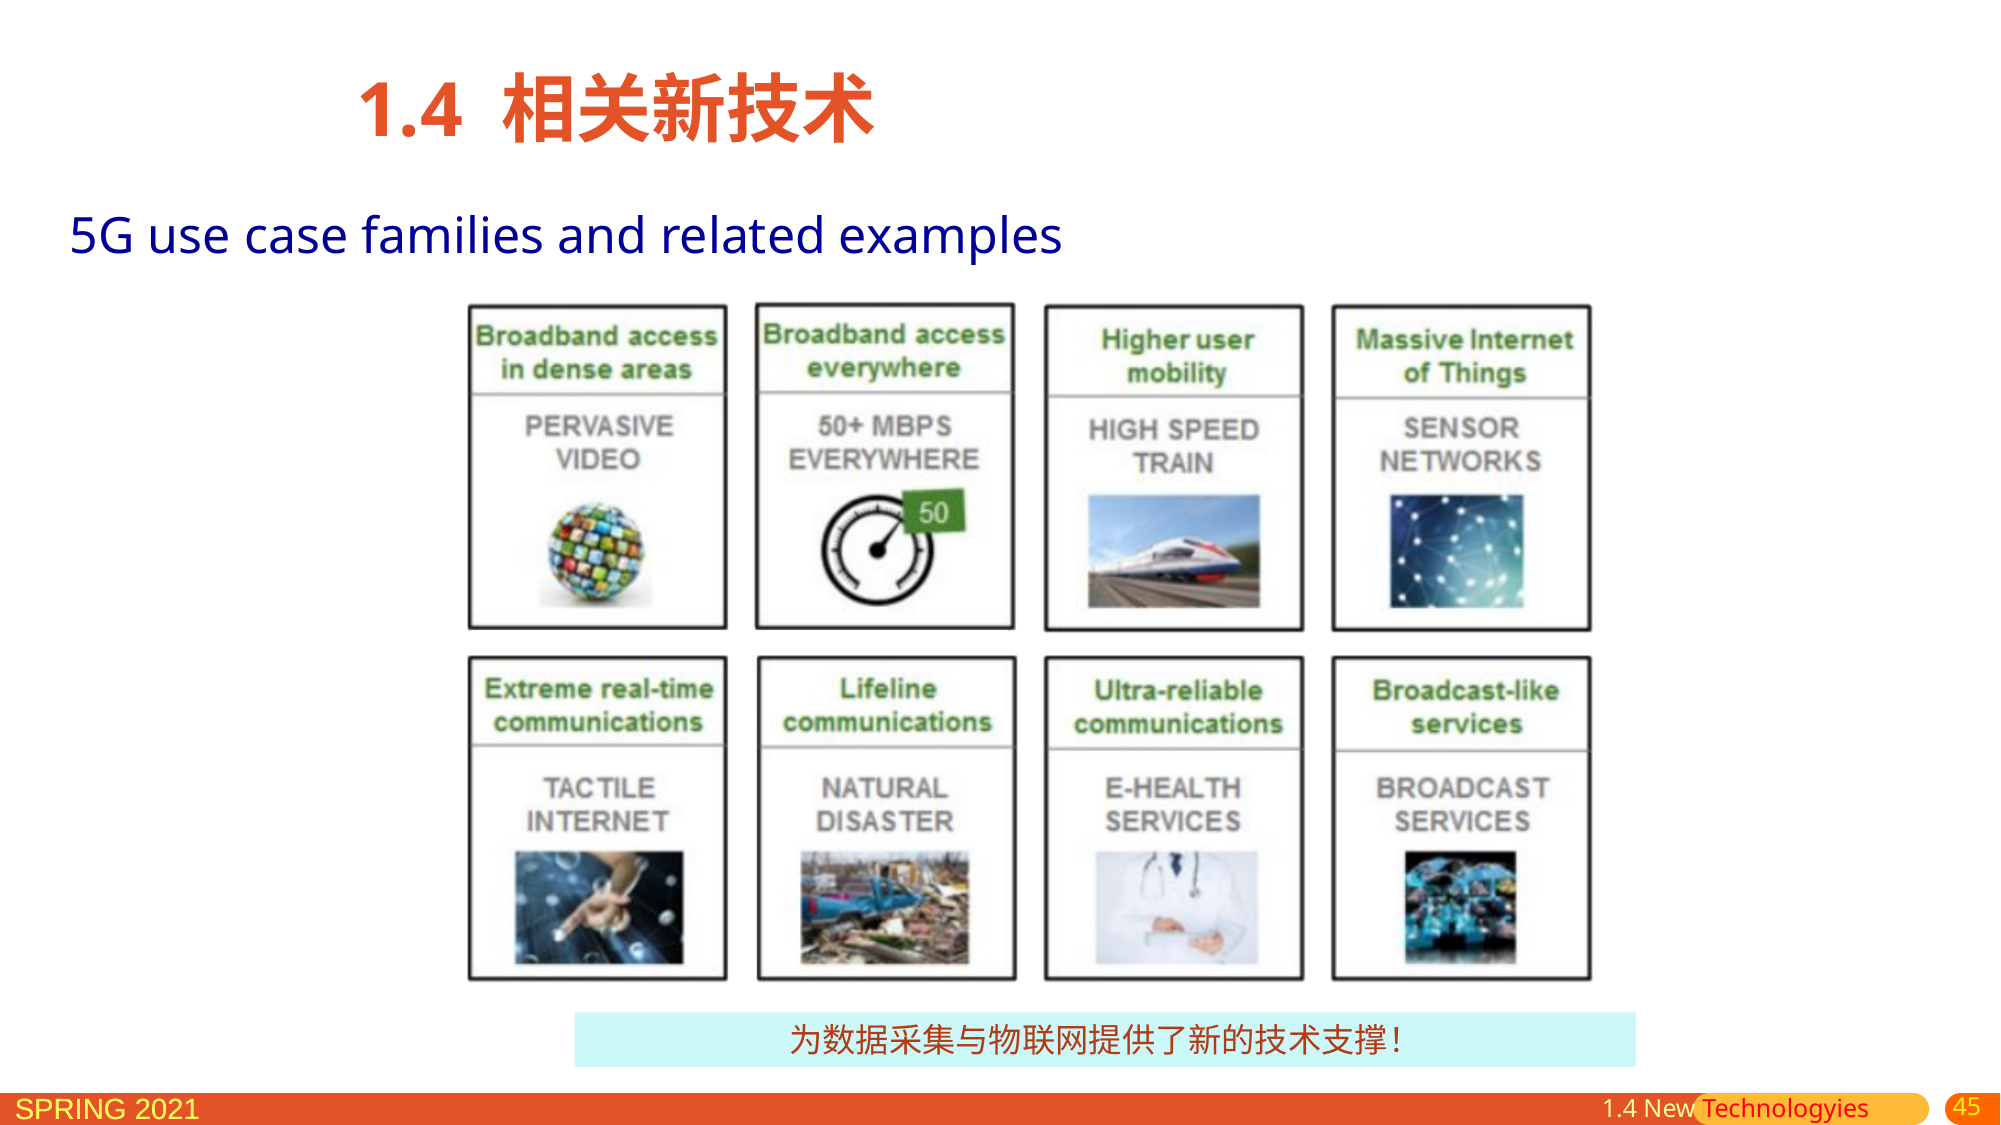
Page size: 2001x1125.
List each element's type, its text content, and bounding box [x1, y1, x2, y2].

title 1.4 相关新技术 [184, 29, 1048, 184]
text_box 5G use case families and related examples [55, 196, 1485, 279]
footer 1.4 New Technologyies [1586, 1094, 1930, 1122]
text_box 为数据采集与物联网提供了新的技术支撑！ [574, 1012, 1637, 1067]
picture [454, 289, 1609, 1000]
slide_number 45 [1608, 1097, 1997, 1125]
